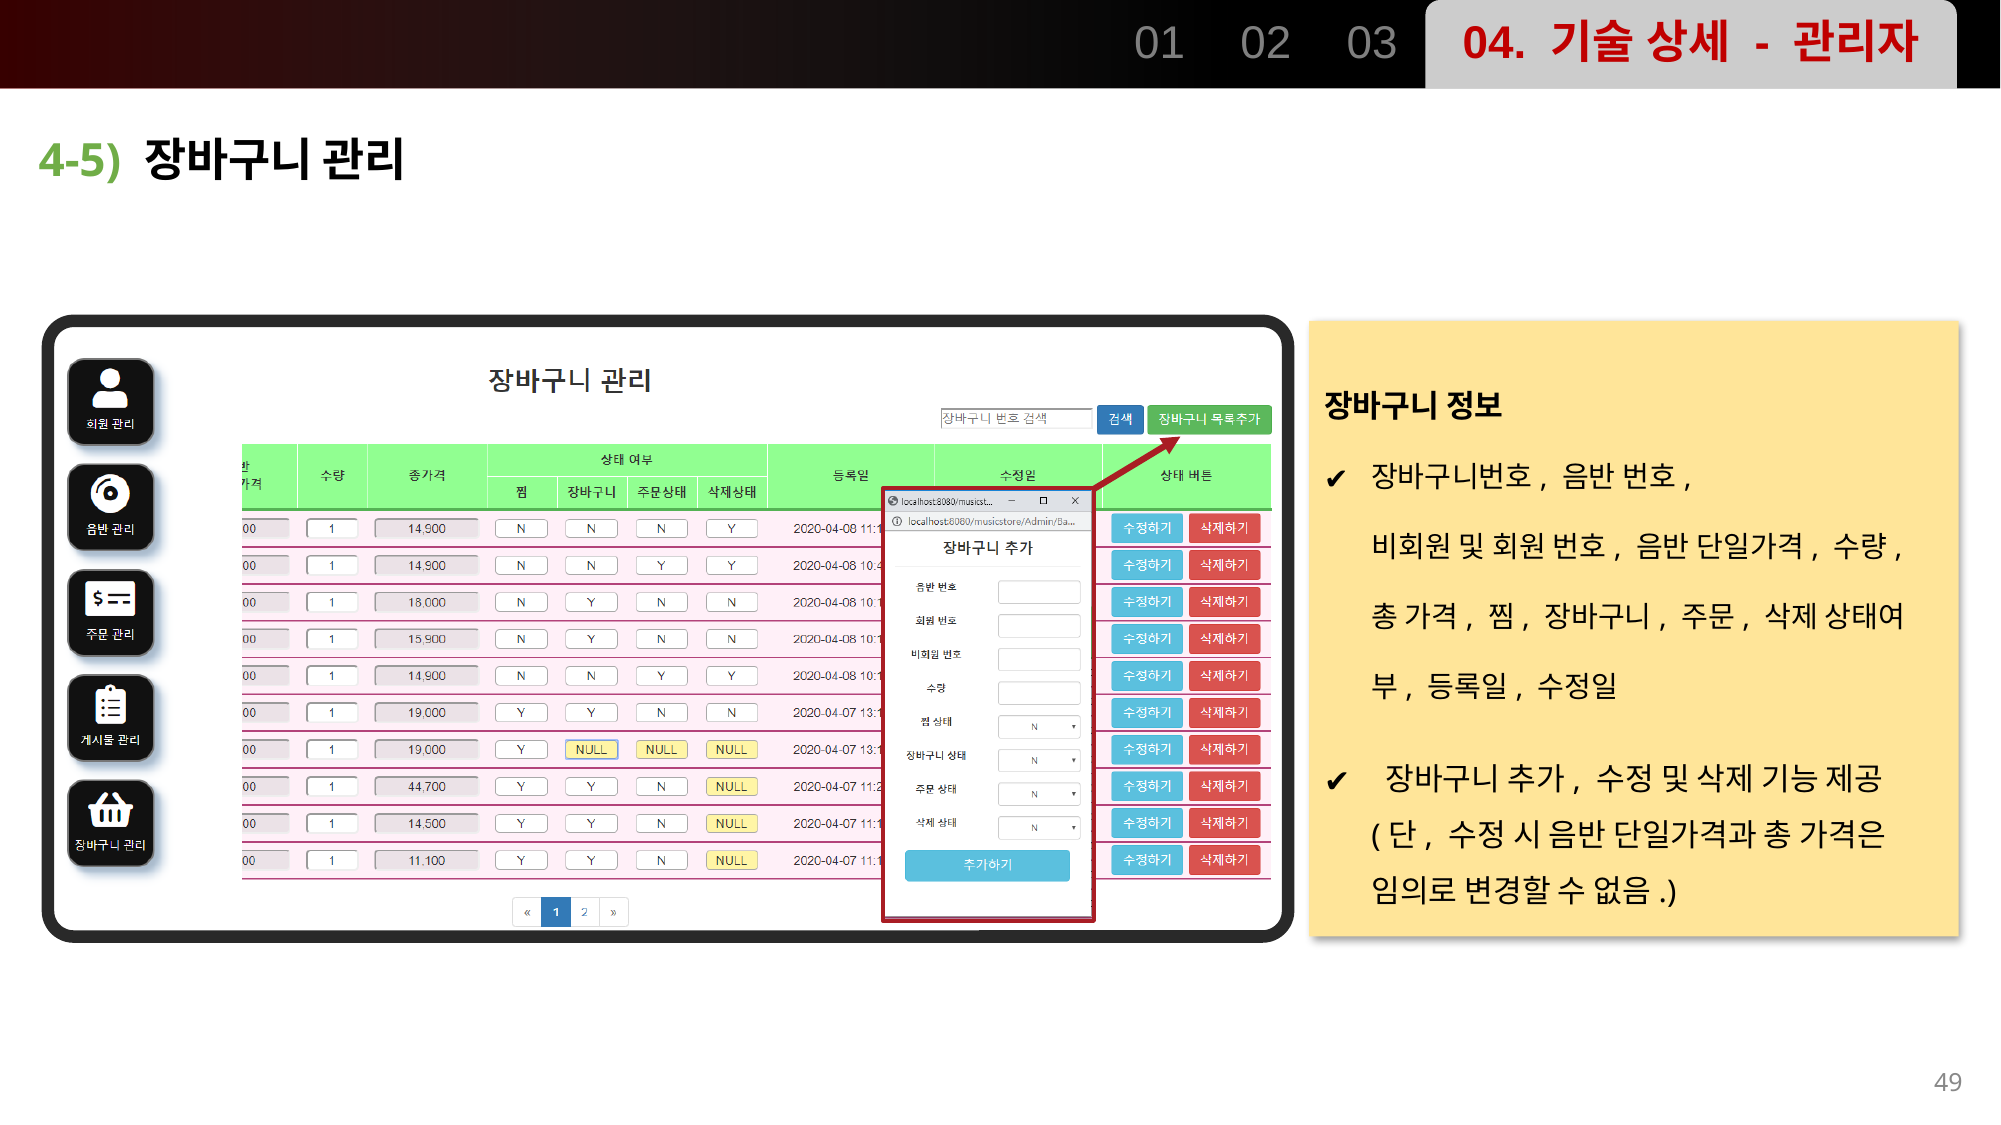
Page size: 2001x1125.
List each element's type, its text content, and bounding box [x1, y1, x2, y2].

text_box 장바구니 정보 장바구니번호, 음반 번호, 비회원 및 회원 번호, 음반 단일가격, 수량, 총 가격, 찜, 장바구니, 주문, 삭제 상태여부, 등록일, 수정일 장바구니 추가, 수정 및 삭제 기능 제공 (단, 수정 시 음반 단일가격과 총 가격은 임의로 변경할 수 없음.) [1309, 320, 1959, 937]
text_box 02 [1212, 0, 1319, 89]
slide_number 48 [1527, 1053, 1978, 1114]
text_box 03 [1319, 0, 1425, 89]
text_box 01 [1106, 0, 1212, 89]
picture [47, 320, 1289, 937]
text_box 04. 기술 상세 - 관리자 [1425, 0, 1957, 89]
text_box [1091, 436, 1181, 491]
list 4-5) 장바구니 관리 [23, 129, 497, 201]
